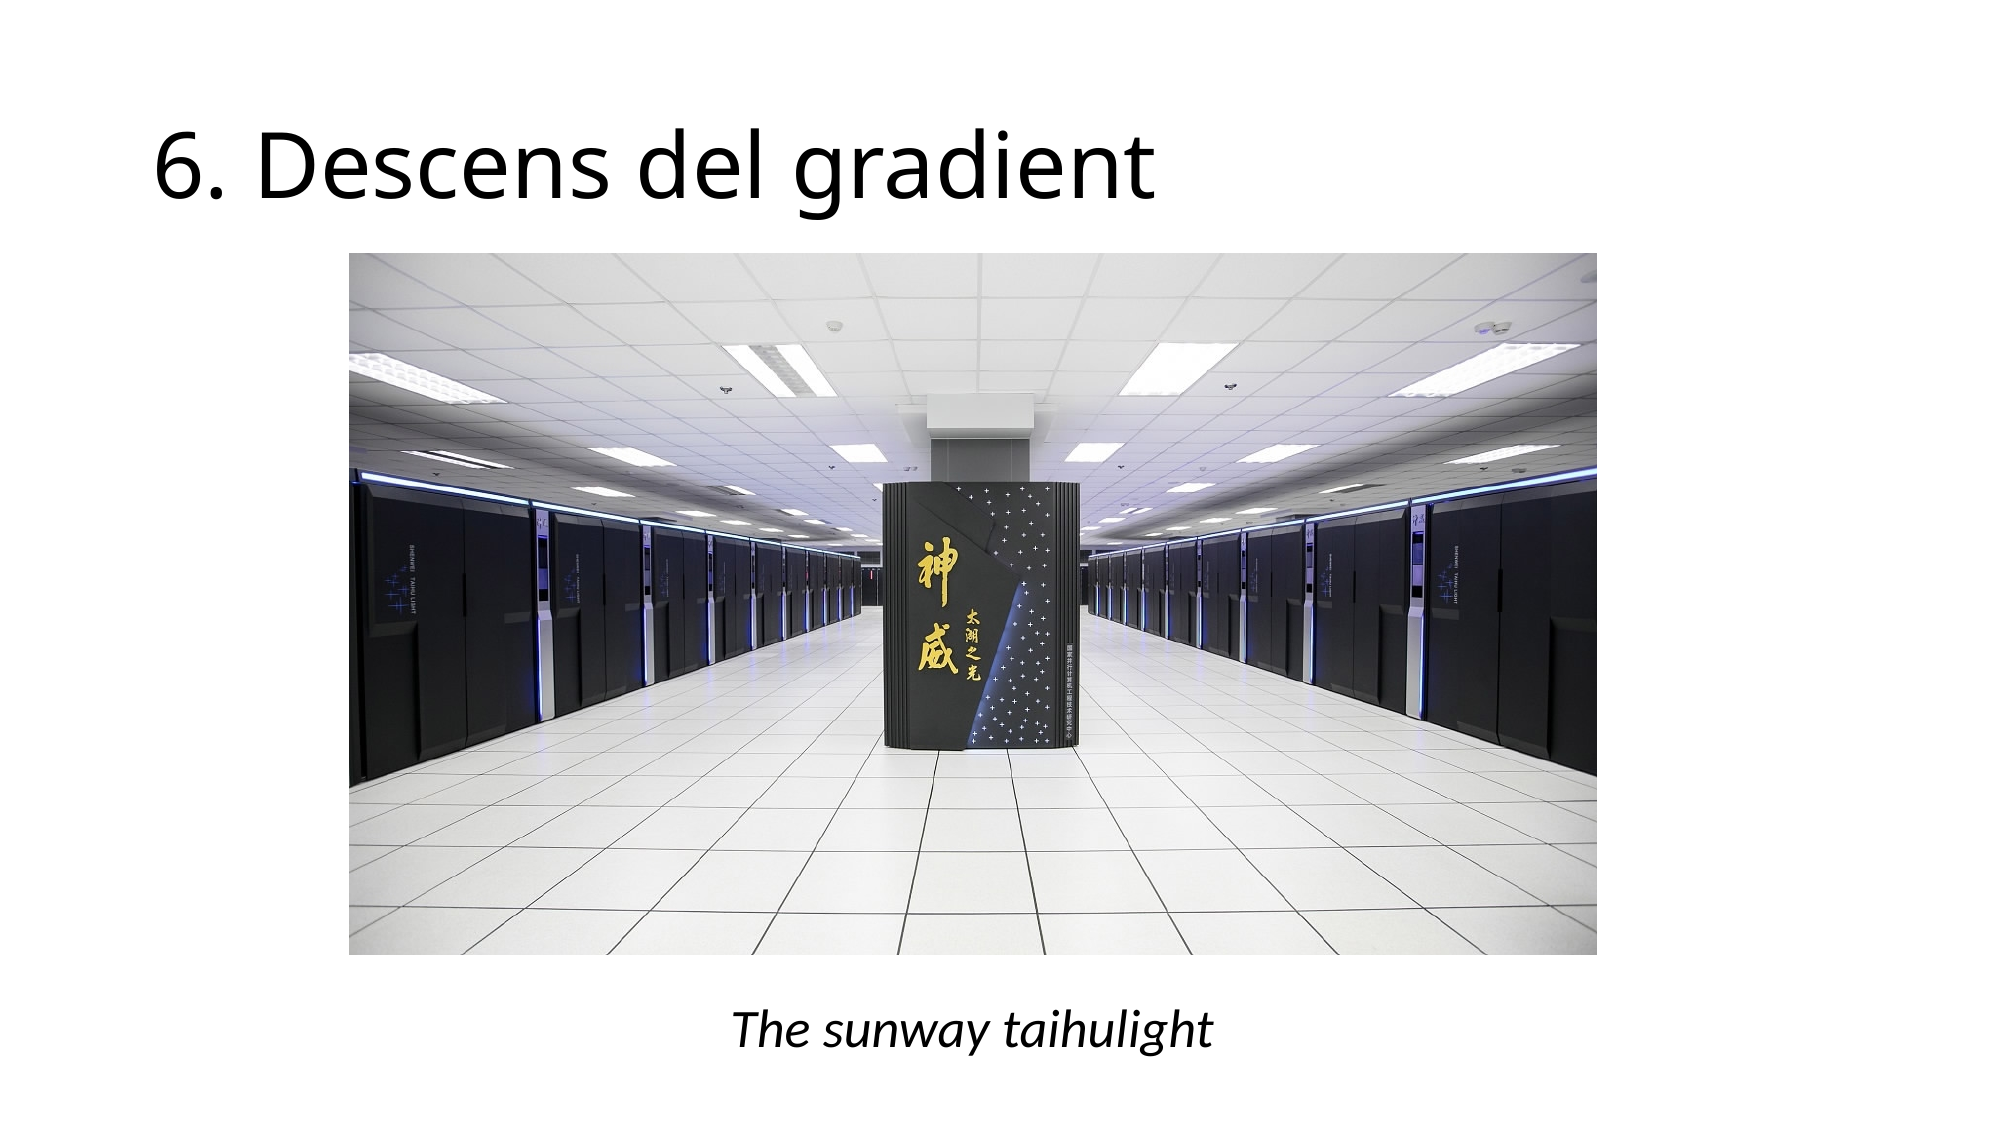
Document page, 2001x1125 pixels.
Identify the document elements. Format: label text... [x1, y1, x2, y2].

text_box The sunway taihulight [715, 986, 1231, 1066]
picture [349, 253, 1597, 955]
title 6. Descens del gradient [137, 59, 1863, 278]
